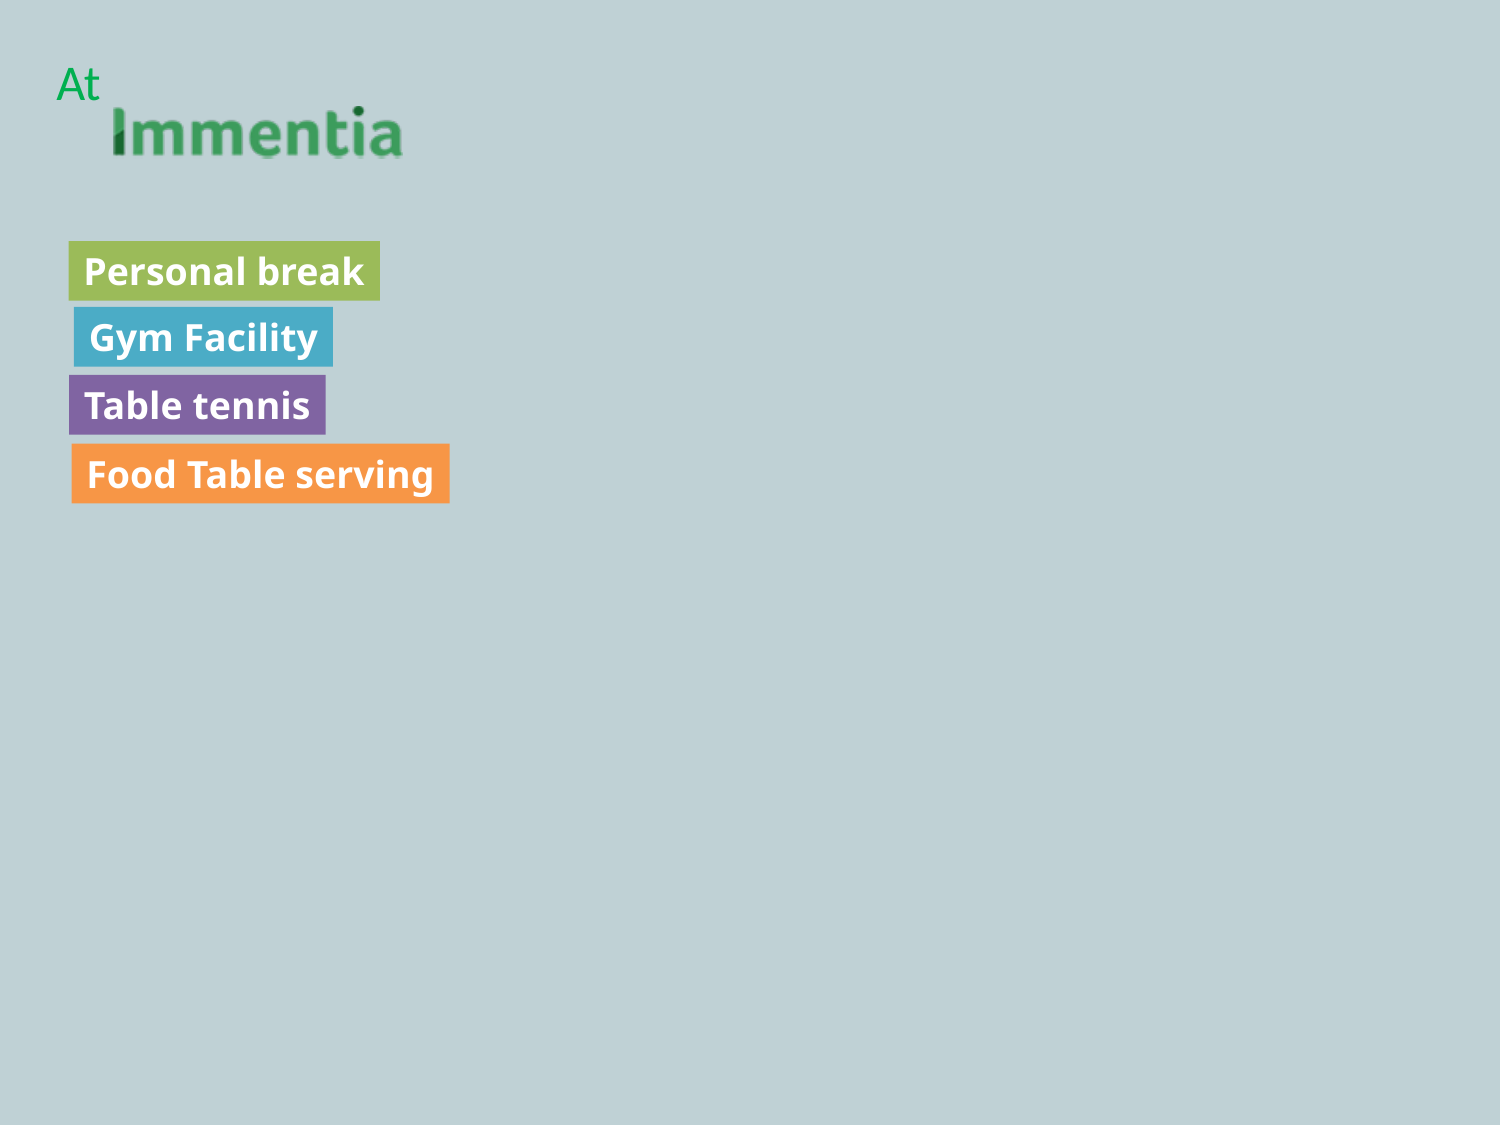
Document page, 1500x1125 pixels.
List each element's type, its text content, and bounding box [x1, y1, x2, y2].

text_box Personal break [68, 241, 380, 301]
text_box Food Table serving [71, 443, 450, 504]
text_box Gym Facility [73, 306, 333, 367]
text_box At [41, 43, 116, 119]
picture [112, 106, 403, 159]
text_box Table tennis [69, 374, 326, 435]
